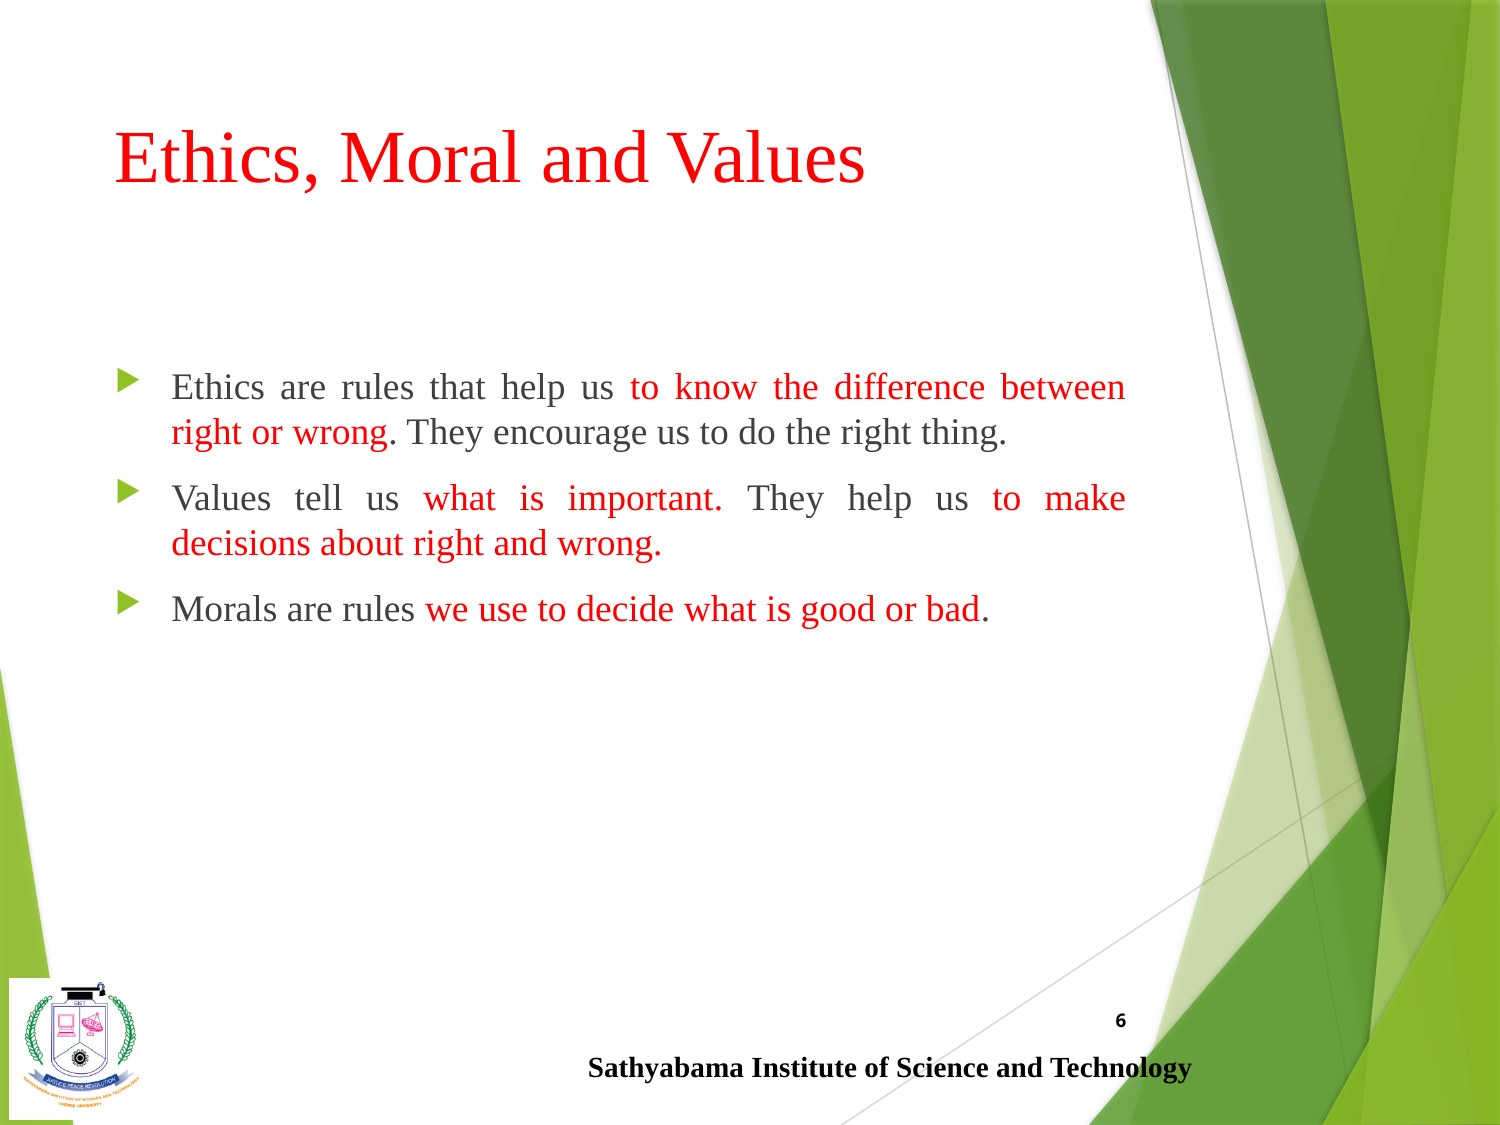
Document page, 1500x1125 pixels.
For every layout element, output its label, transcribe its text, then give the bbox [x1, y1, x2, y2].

slide_number 6 [1057, 991, 1142, 1051]
picture [9, 977, 152, 1121]
list Ethics are rules that help us to know the difference between right or wrong. They encourage us to do the right thing. Values tell us what is important. They help us to make decisions about right and wrong. Morals are rules we use to decide what is good or bad. [99, 354, 1142, 992]
footer Sathyabama Institute of Science and Technology [572, 1036, 1353, 1097]
title Ethics, Moral and Values [99, 99, 1142, 317]
